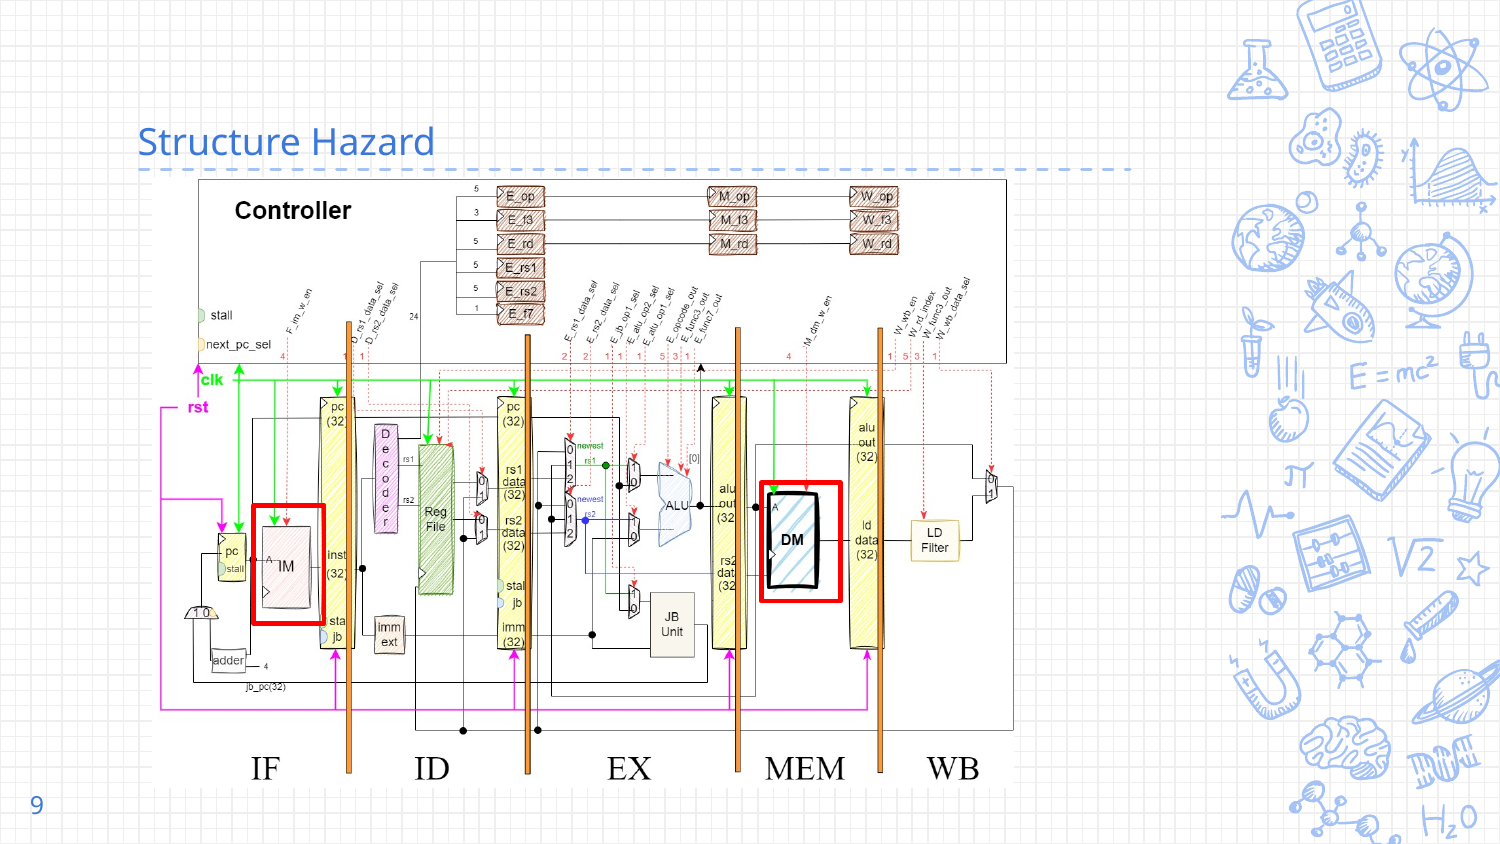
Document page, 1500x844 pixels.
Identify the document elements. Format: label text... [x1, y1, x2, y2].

picture [152, 177, 1014, 788]
title Structure Hazard [122, 36, 1130, 178]
slide_number 9 [14, 774, 105, 840]
